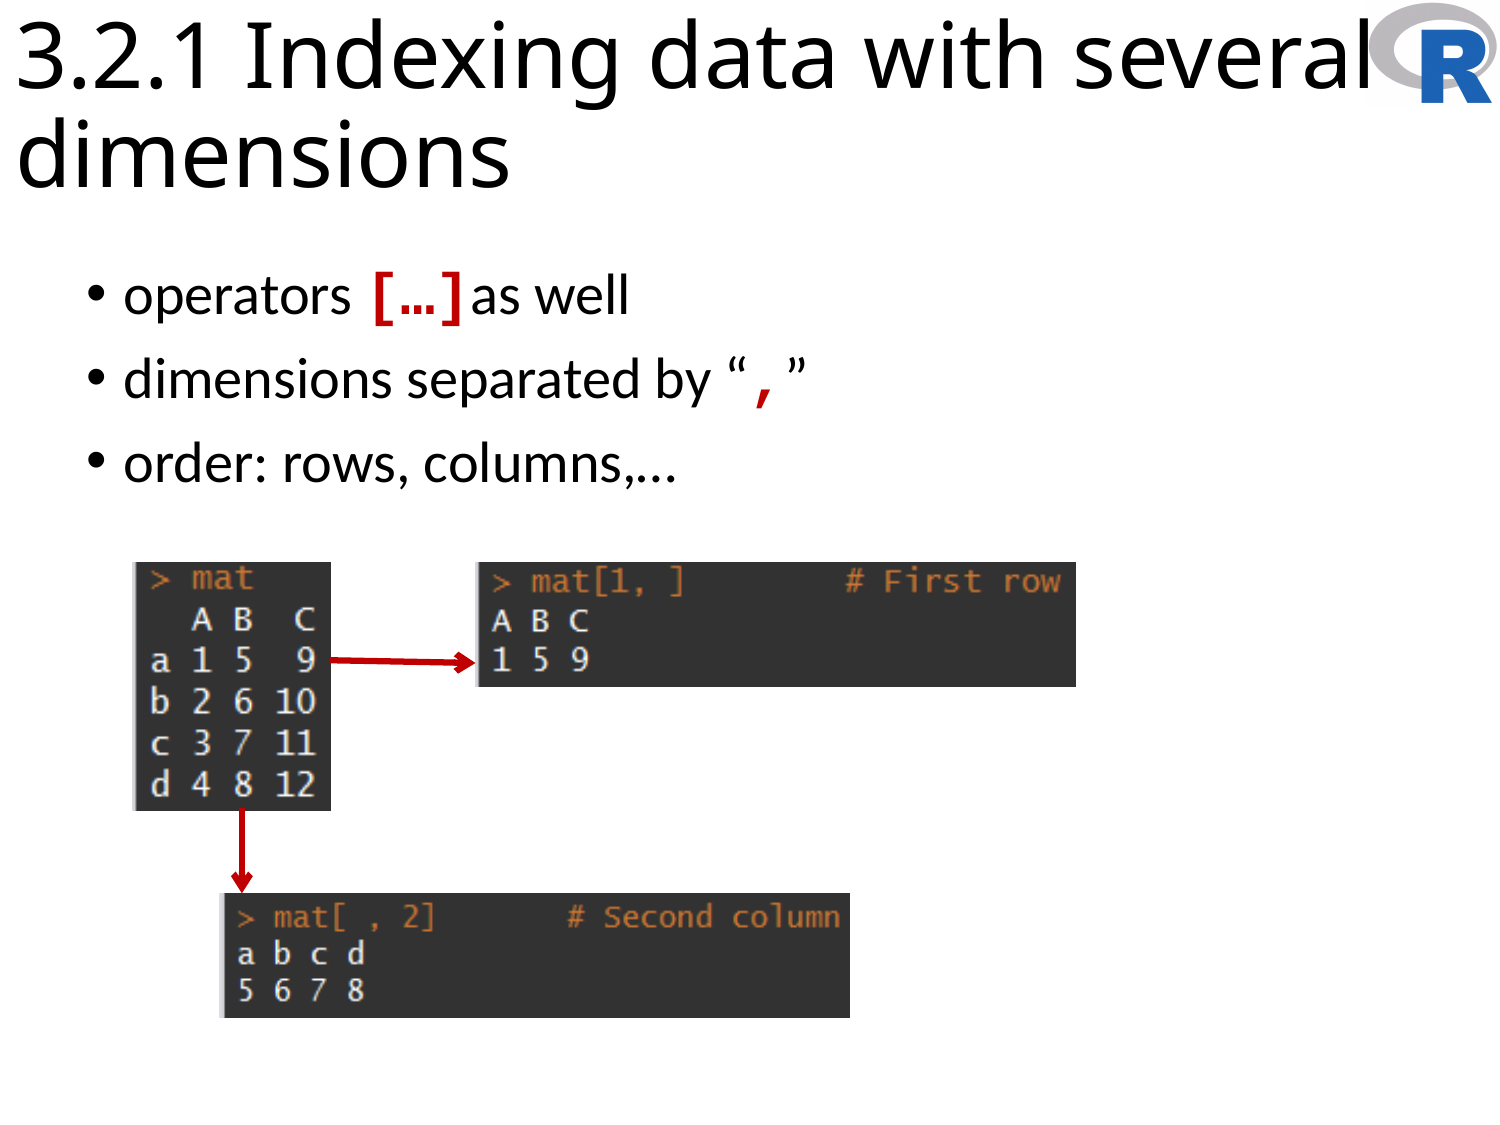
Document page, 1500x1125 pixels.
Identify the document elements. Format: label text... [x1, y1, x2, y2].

picture [1365, 0, 1500, 107]
picture [132, 562, 331, 811]
picture [219, 893, 850, 1018]
list operators […]as well dimensions separated by “,” order: rows, columns,… [71, 256, 1366, 515]
text_box 3.2.1 Indexing data with several dimensions [0, 0, 1500, 218]
picture [475, 562, 1076, 687]
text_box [330, 660, 476, 664]
